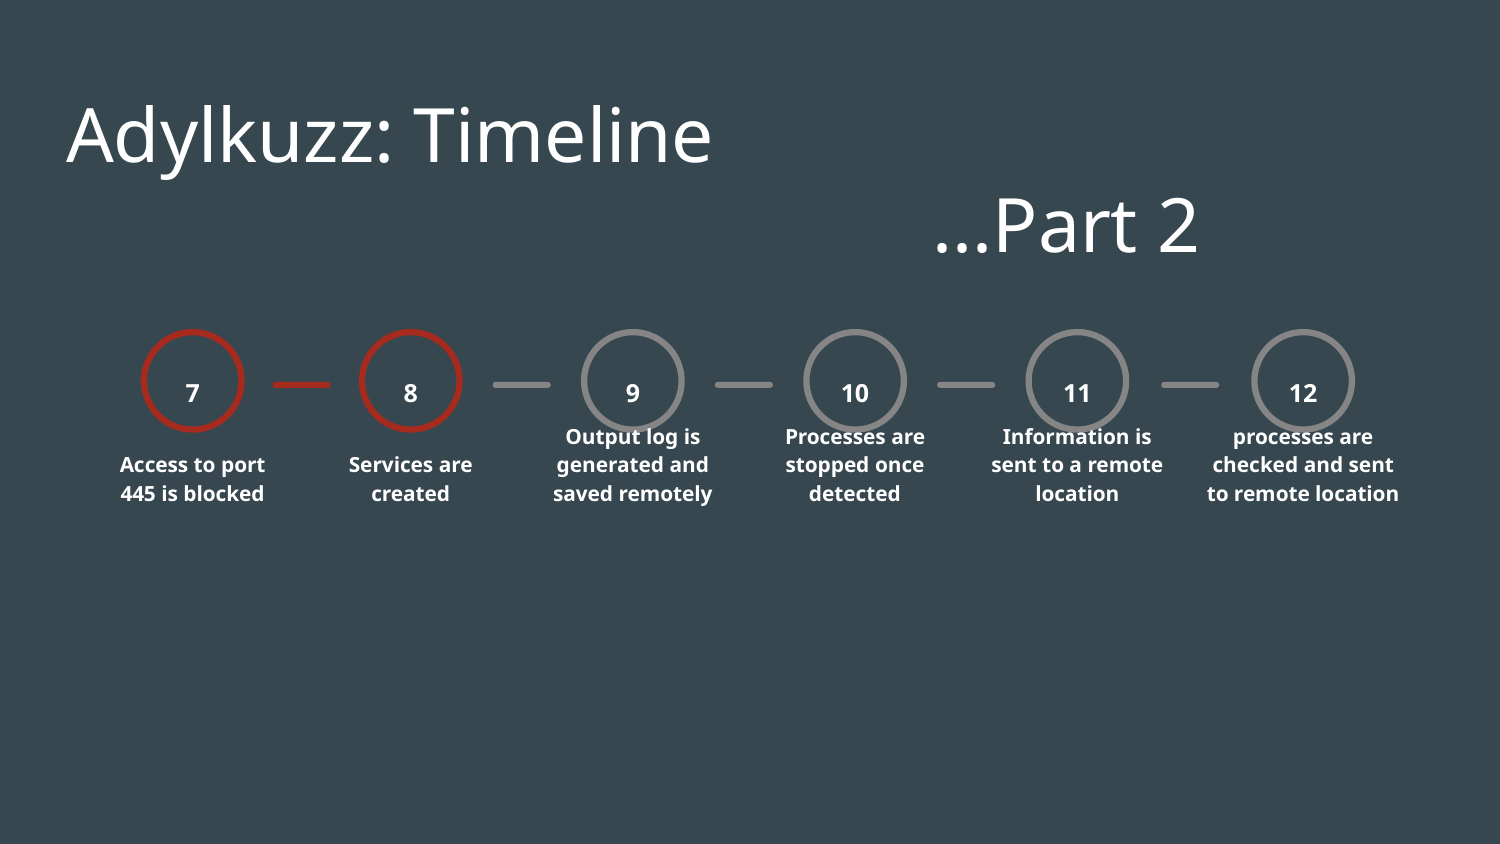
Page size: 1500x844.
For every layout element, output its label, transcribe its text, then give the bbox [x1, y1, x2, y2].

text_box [747, 331, 963, 644]
title Adylkuzz: Timeline ...Part 2 [51, 72, 1449, 167]
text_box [84, 331, 301, 644]
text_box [302, 331, 519, 644]
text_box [965, 331, 1190, 644]
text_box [1191, 331, 1415, 644]
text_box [521, 331, 745, 644]
